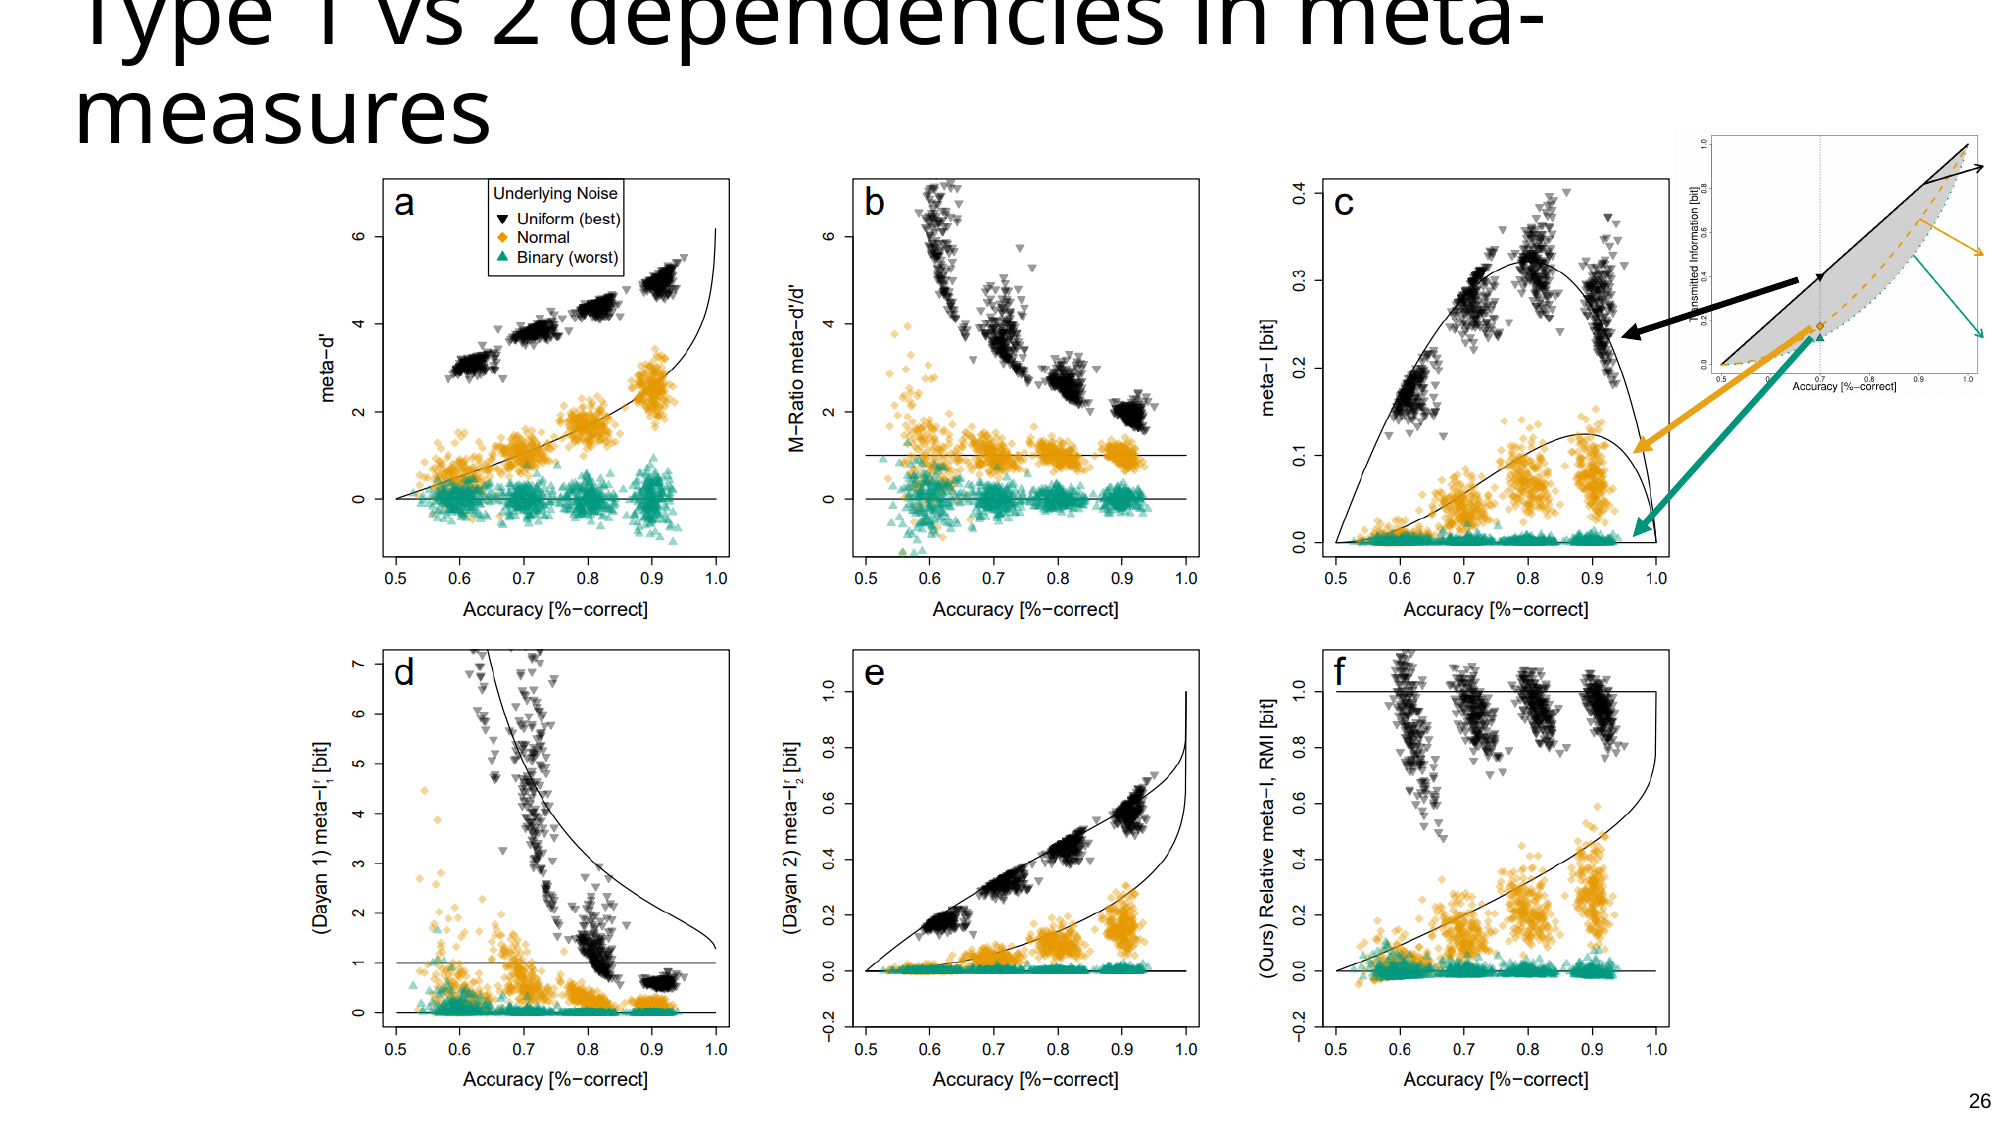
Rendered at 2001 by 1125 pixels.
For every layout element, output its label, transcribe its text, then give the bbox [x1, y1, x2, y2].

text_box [1620, 279, 1799, 338]
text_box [1799, 327, 1812, 337]
title Type 1 vs 2 dependencies in meta-measures [57, 0, 1943, 129]
picture [301, 128, 1988, 1110]
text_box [1632, 337, 1812, 538]
